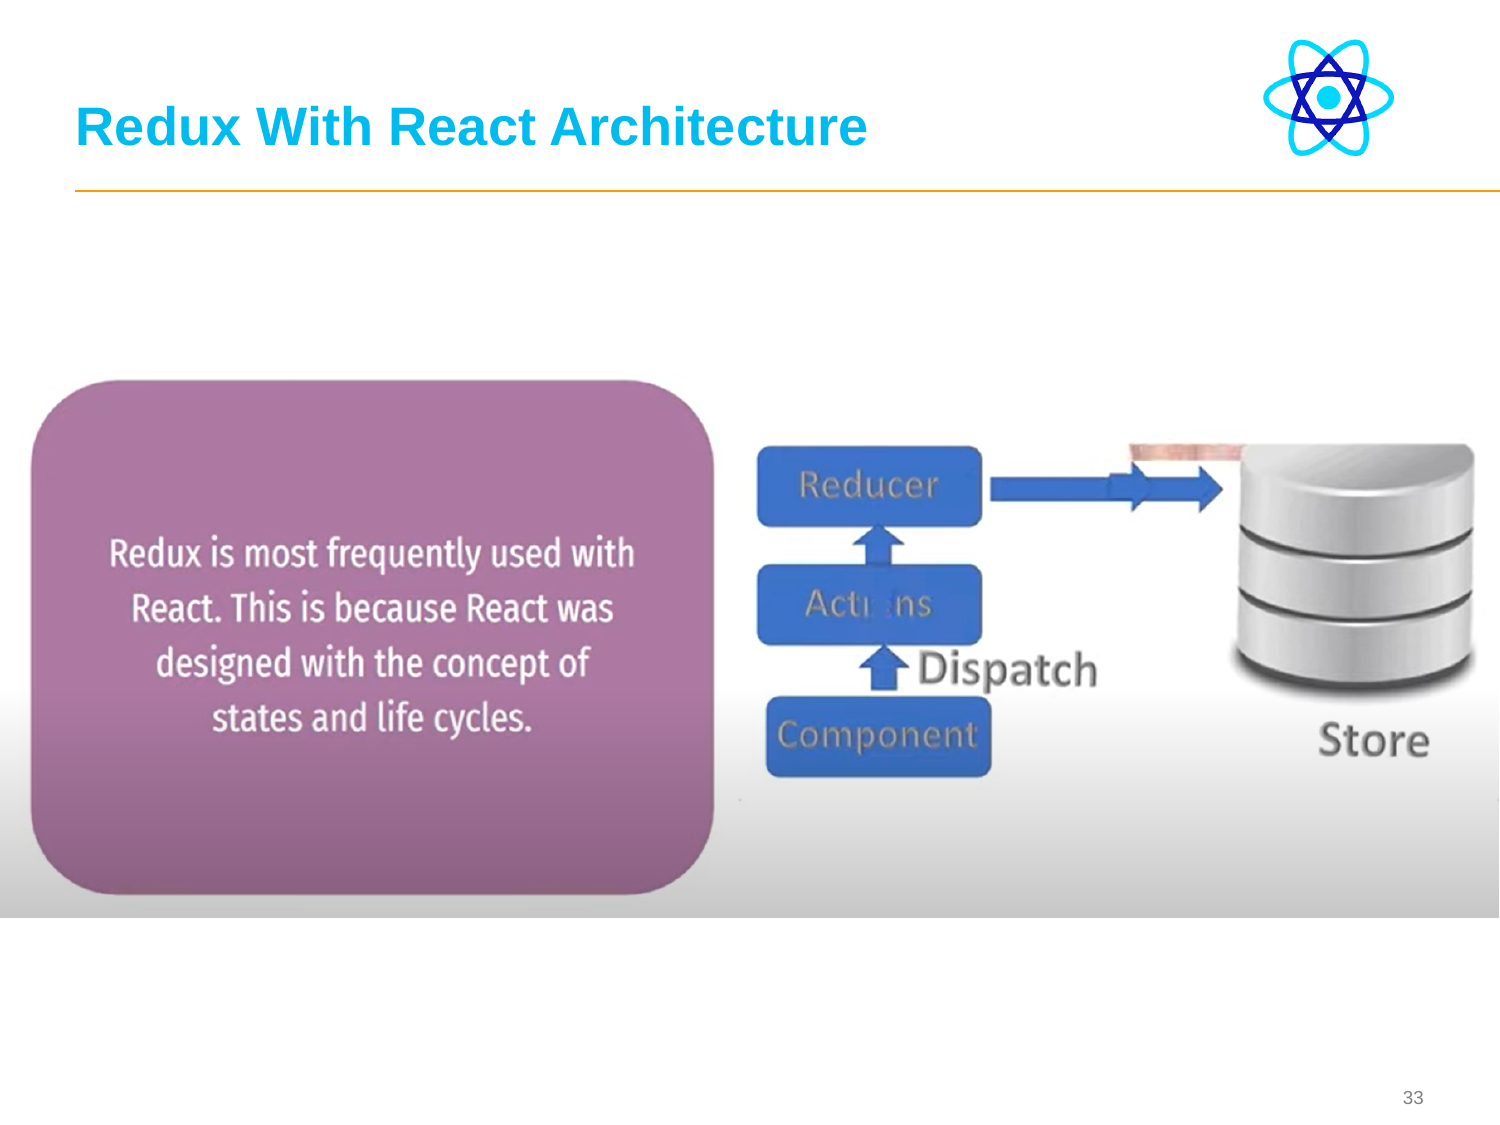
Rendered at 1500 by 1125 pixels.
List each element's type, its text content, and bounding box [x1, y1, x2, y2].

title Redux With React Architecture [75, 27, 1422, 157]
picture [0, 349, 1499, 919]
